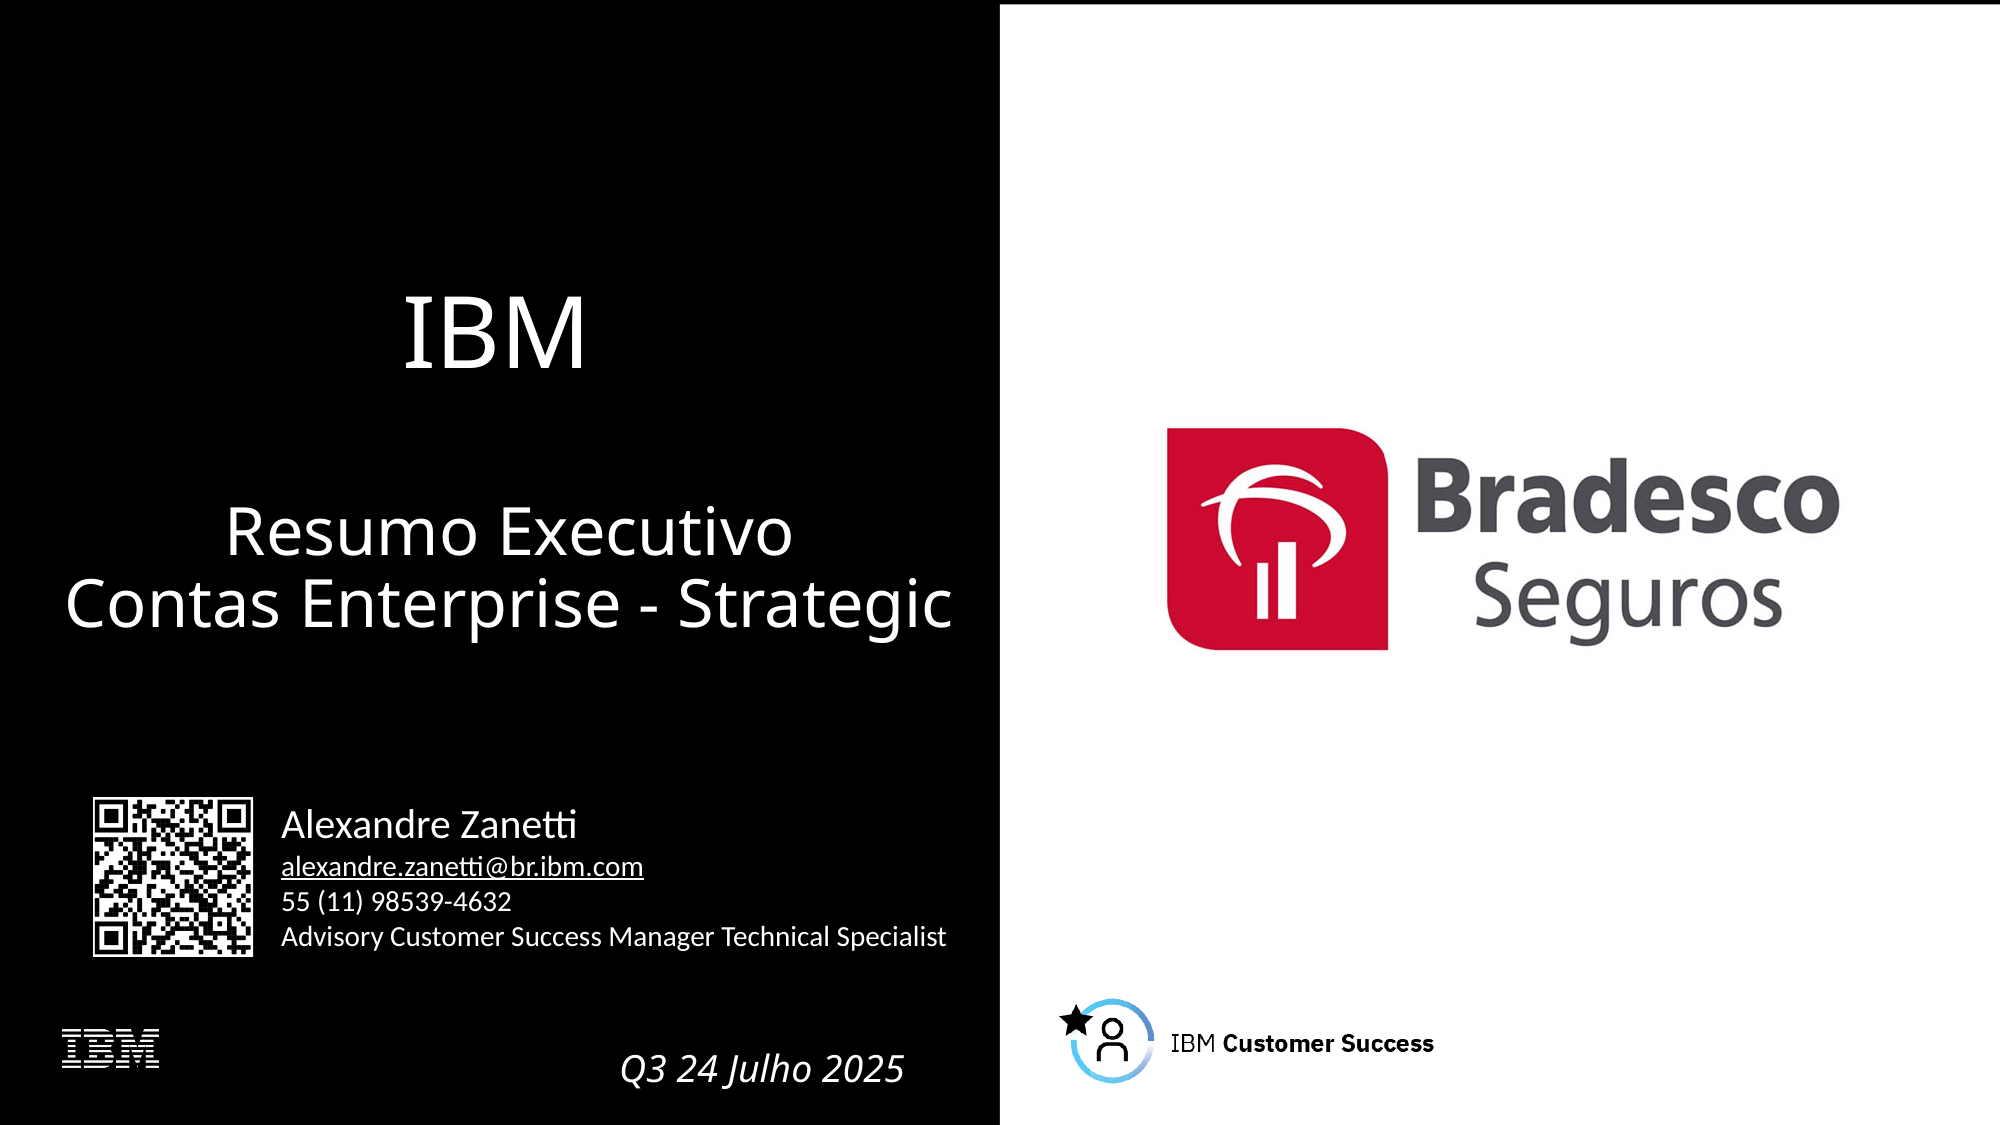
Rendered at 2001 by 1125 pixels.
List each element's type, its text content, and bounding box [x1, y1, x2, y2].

picture [1143, 411, 1868, 667]
text_box IBM Resumo Executivo Contas Enterprise - Strategic [48, 137, 971, 657]
picture [62, 1029, 159, 1068]
picture [1050, 982, 1445, 1100]
text_box Q3 24 Julho 2025 [604, 1037, 921, 1098]
text_box Alexandre Zanetti alexandre.zanetti@br.ibm.com 55 (11) 98539-4632 Advisory Customer Success Manager Technical Specialist [266, 789, 963, 960]
picture [93, 797, 254, 958]
